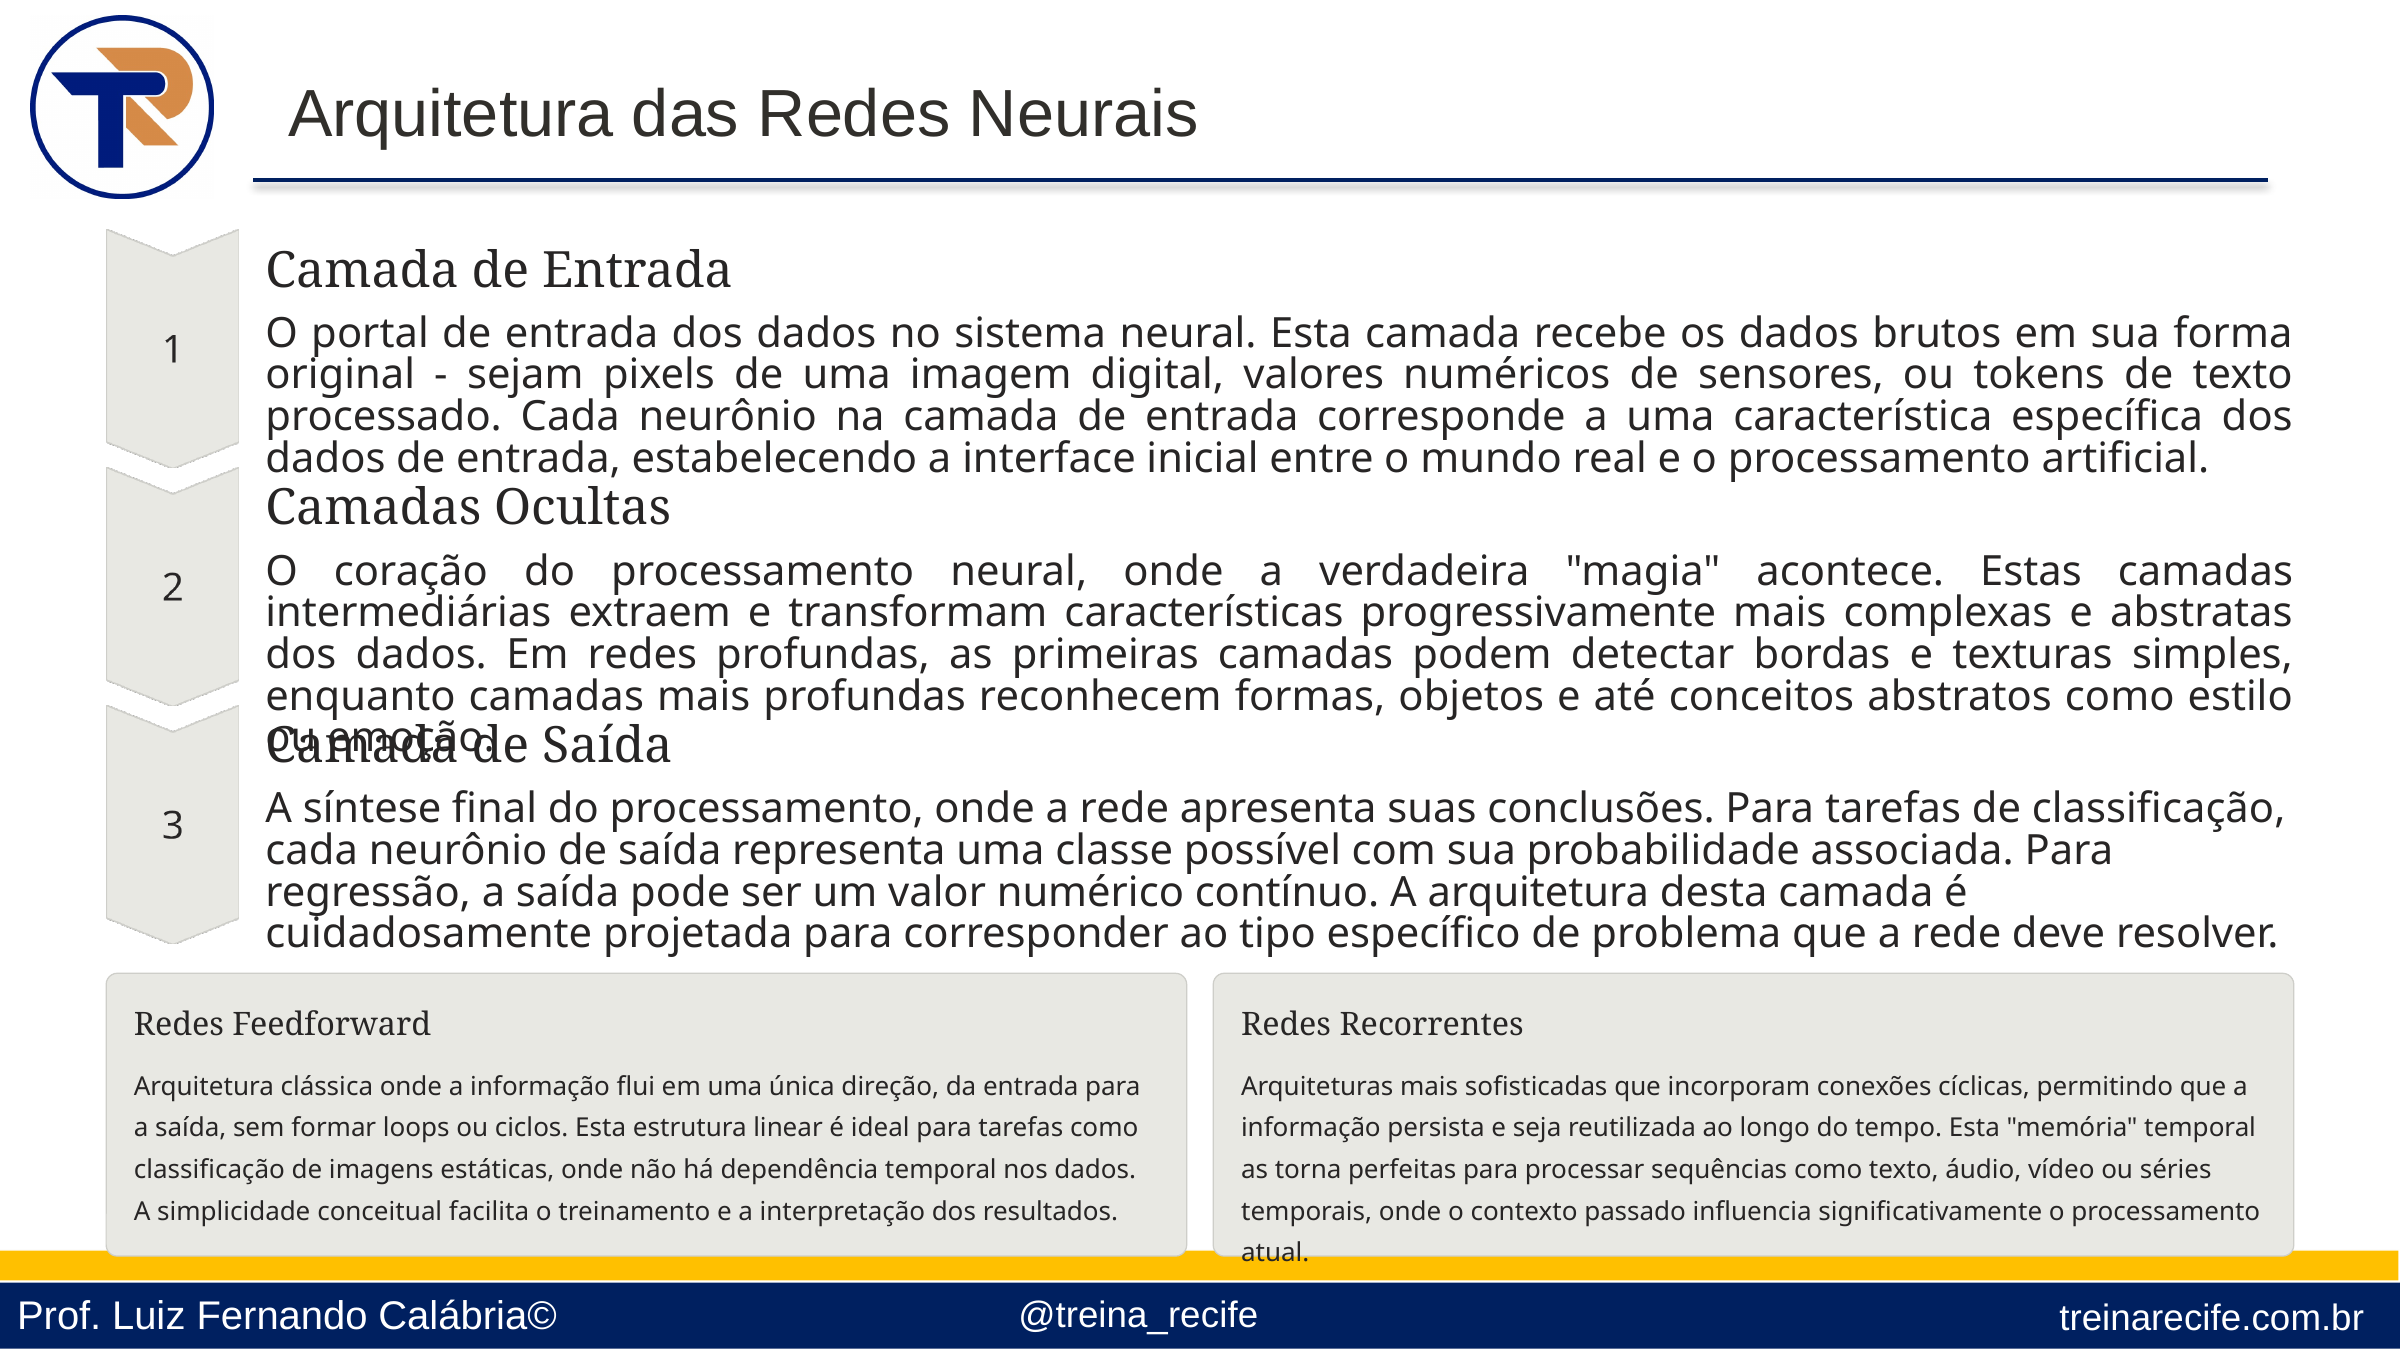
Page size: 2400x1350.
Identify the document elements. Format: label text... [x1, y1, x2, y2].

text_box Redes Feedforward [133, 1001, 466, 1043]
text_box Camada de Saída [265, 732, 598, 774]
picture [30, 15, 214, 199]
text_box Redes Recorrentes [1240, 1001, 1573, 1043]
text_box [106, 973, 1187, 1257]
text_box A síntese final do processamento, onde a rede apresenta suas conclusões. Para tarefas de classificação, cada neurônio de saída representa uma classe possível com sua probabilidade associada. Para regressão, a saída pode ser um valor numérico contínuo. A arquitetura desta camada é cuidadosamente projetada para corresponder ao tipo específico de problema que a rede deve resolver. [265, 789, 2294, 917]
text_box Arquitetura das Redes Neurais [288, 67, 1187, 151]
text_box [1213, 973, 2294, 1257]
picture [105, 229, 240, 944]
text_box Camada de Entrada [265, 256, 598, 298]
text_box Camadas Ocultas [265, 494, 598, 536]
text_box Arquiteturas mais sofisticadas que incorporam conexões cíclicas, permitindo que a informação persista e seja reutilizada ao longo do tempo. Esta "memória" temporal as torna perfeitas para processar sequências como texto, áudio, vídeo ou séries temporais, onde o contexto passado influencia significativamente o processamento atual. [1240, 1058, 2266, 1229]
text_box Arquitetura clássica onde a informação flui em uma única direção, da entrada para a saída, sem formar loops ou ciclos. Esta estrutura linear é ideal para tarefas como classificação de imagens estáticas, onde não há dependência temporal nos dados. A simplicidade conceitual facilita o treinamento e a interpretação dos resultados. [133, 1058, 1159, 1229]
text_box O portal de entrada dos dados no sistema neural. Esta camada recebe os dados brutos em sua forma original - sejam pixels de uma imagem digital, valores numéricos de sensores, ou tokens de texto processado. Cada neurônio na camada de entrada corresponde a uma característica específica dos dados de entrada, estabelecendo a interface inicial entre o mundo real e o processamento artificial. [265, 313, 2294, 442]
text_box O coração do processamento neural, onde a verdadeira "magia" acontece. Estas camadas intermediárias extraem e transformam características progressivamente mais complexas e abstratas dos dados. Em redes profundas, as primeiras camadas podem detectar bordas e texturas simples, enquanto camadas mais profundas reconhecem formas, objetos e até conceitos abstratos como estilo ou emoção. [265, 551, 2294, 680]
